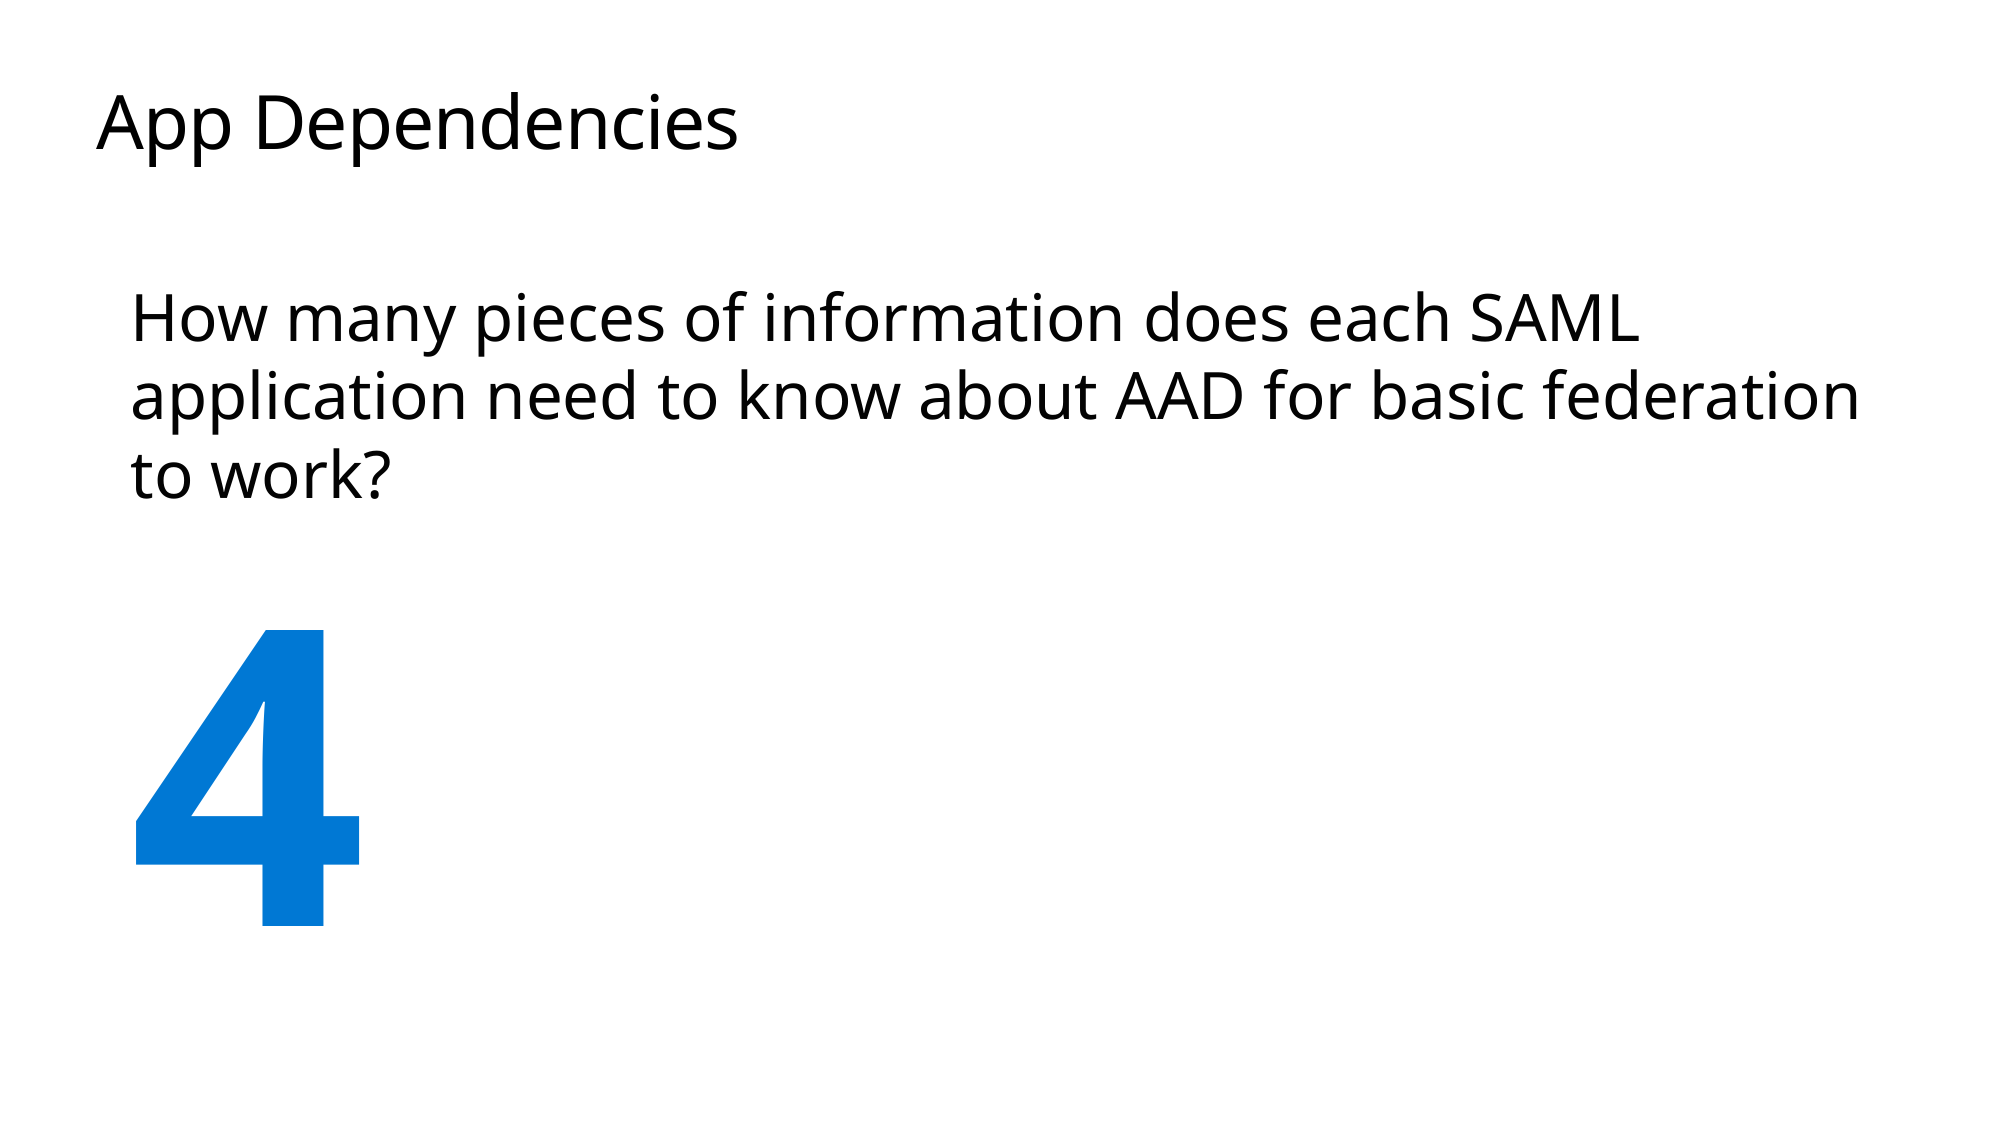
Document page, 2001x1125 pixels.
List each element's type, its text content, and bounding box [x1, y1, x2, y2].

text_box How many pieces of information does each SAML application need to know about AAD for basic federation to work? [101, 252, 1925, 588]
text_box 4 [129, 512, 686, 1060]
title App Dependencies [96, 75, 1904, 166]
